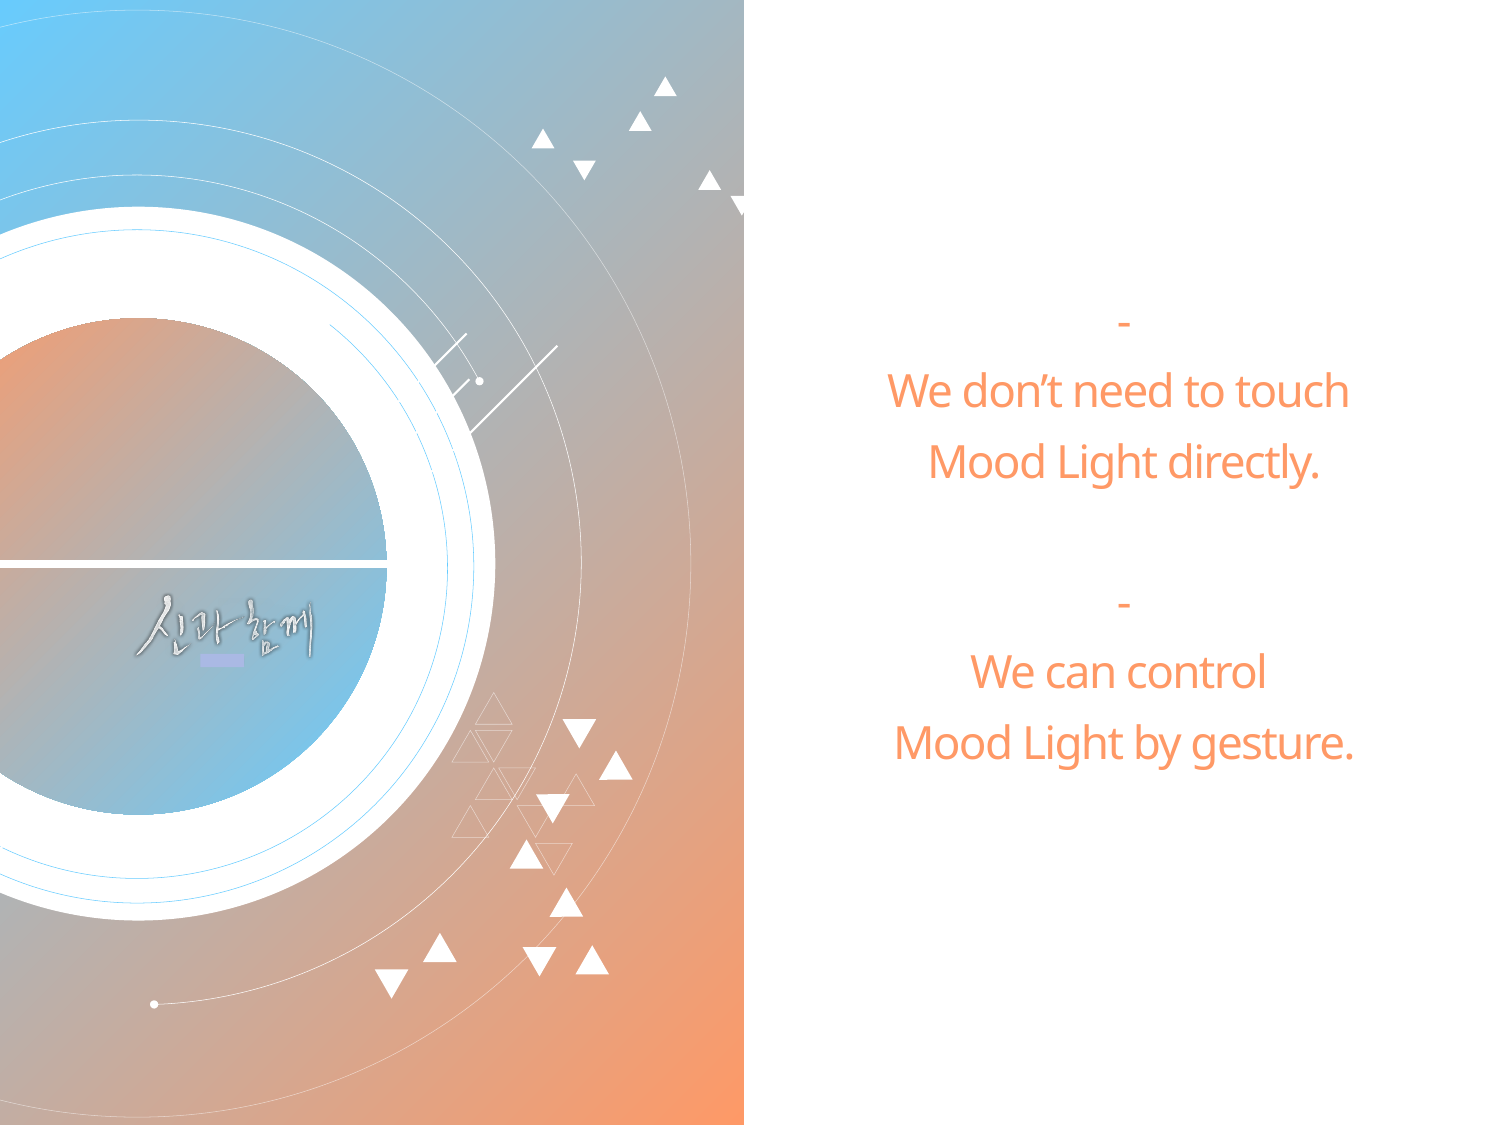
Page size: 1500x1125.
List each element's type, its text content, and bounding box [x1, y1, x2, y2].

title Important features [0, 451, 553, 534]
picture [104, 581, 342, 680]
list - We don’t need to touch Mood Light directly. - We can control Mood Light by gesture. [750, 40, 1499, 1027]
